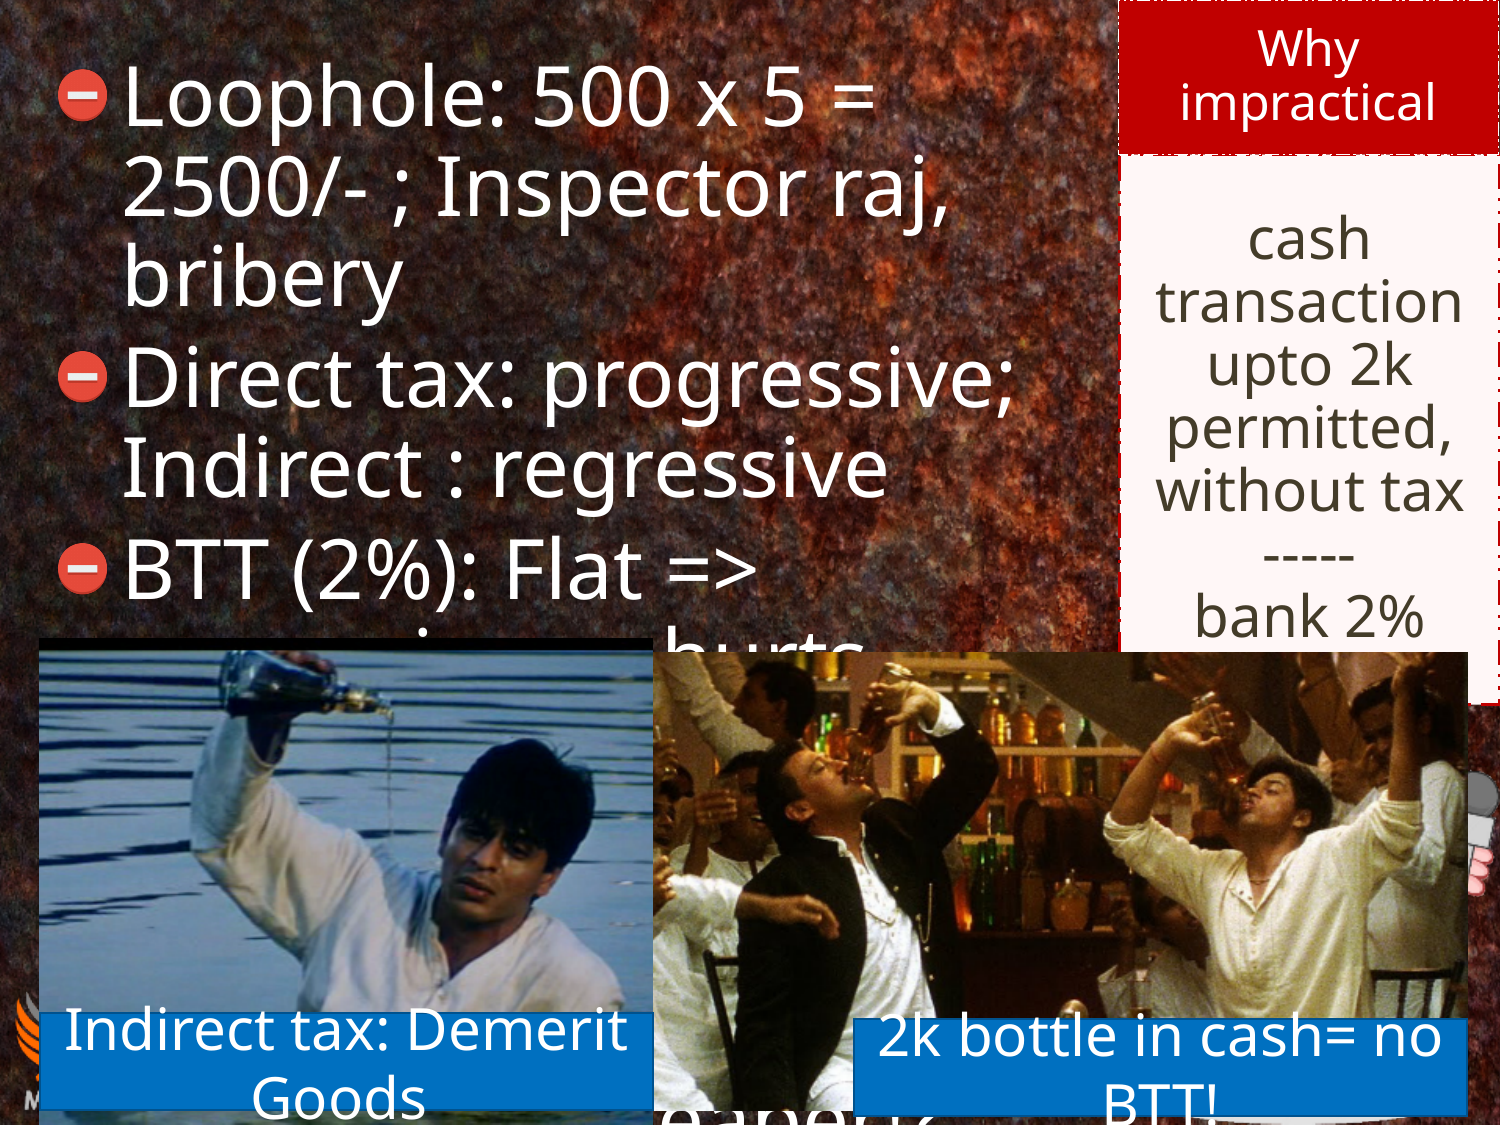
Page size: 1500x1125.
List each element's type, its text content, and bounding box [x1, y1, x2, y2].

text_box 2k bottle in cash= no BTT! [853, 1111, 1468, 1117]
picture [0, 0, 1500, 1125]
list Why impractical [1118, 0, 1499, 155]
title cash transaction upto 2k permitted, without tax ----- bank 2% [1118, 153, 1500, 706]
list Loophole: 500 x 5 = 2500/- ; Inspector raj, bribery Direct tax: progressive; Indirect : regressive BTT (2%): Flat => regressive => hurts poor more Indirect Tax abolished: petrol, diesel, FMCG cheaper but demerit goods also cheaper!? [38, 46, 1084, 1013]
